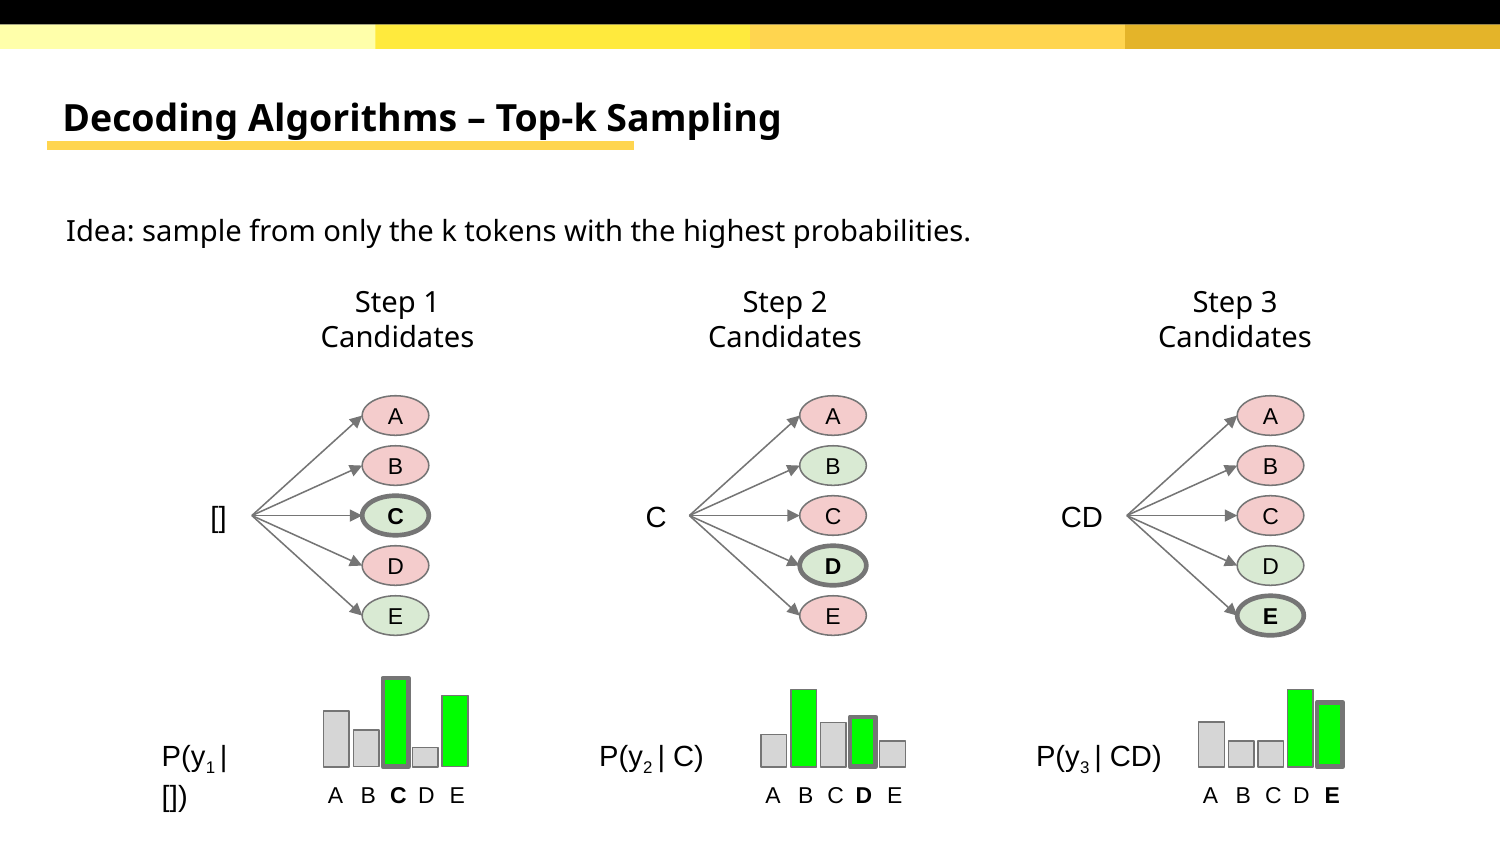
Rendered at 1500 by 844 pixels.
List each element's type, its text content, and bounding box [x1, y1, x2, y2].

text_box [412, 747, 439, 767]
text_box P(y3 | CD) [1003, 722, 1177, 827]
text_box P(y1 | []) [146, 722, 277, 827]
text_box D [367, 545, 429, 586]
text_box [382, 678, 409, 767]
text_box B [367, 445, 429, 486]
text_box A [1187, 781, 1220, 808]
text_box [850, 716, 876, 767]
text_box D [840, 781, 872, 808]
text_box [1126, 415, 1238, 464]
text_box C [806, 495, 867, 536]
text_box Idea: sample from only the k tokens with the highest probabilities. [51, 179, 1270, 284]
text_box [761, 734, 787, 767]
text_box D [805, 545, 867, 586]
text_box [689, 415, 800, 464]
text_box C [368, 495, 429, 536]
text_box C [1250, 781, 1278, 808]
text_box B [1220, 781, 1250, 808]
title Decoding Algorithms – Top-k Sampling [51, 72, 1449, 167]
text_box [1317, 702, 1343, 767]
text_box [1126, 515, 1238, 616]
text_box B [805, 445, 867, 486]
text_box [442, 695, 468, 767]
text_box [689, 465, 800, 512]
text_box [879, 740, 906, 767]
text_box [1257, 740, 1284, 767]
text_box [1287, 689, 1314, 767]
text_box E [801, 595, 867, 636]
text_box C [812, 781, 840, 808]
text_box P(y2 | C) [584, 722, 740, 827]
text_box B [1244, 445, 1304, 486]
text_box Step 1 Candidates [301, 284, 494, 373]
text_box E [364, 595, 429, 636]
text_box A [1237, 395, 1304, 436]
text_box Step 3 Candidates [1139, 268, 1331, 373]
text_box [820, 722, 847, 767]
text_box D [1278, 781, 1309, 808]
text_box A [312, 781, 345, 808]
text_box [1228, 740, 1254, 767]
text_box [1198, 722, 1225, 767]
text_box Step 2 Candidates [689, 284, 881, 373]
text_box E [1309, 781, 1354, 808]
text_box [251, 515, 363, 616]
text_box E [434, 781, 479, 808]
text_box C [375, 781, 403, 808]
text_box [689, 515, 800, 616]
text_box B [345, 781, 375, 808]
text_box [1126, 465, 1238, 512]
text_box E [1239, 595, 1304, 636]
text_box D [403, 781, 434, 808]
text_box B [783, 781, 812, 808]
text_box A [750, 781, 783, 808]
text_box A [362, 395, 429, 436]
text_box E [872, 781, 916, 808]
text_box [] [185, 476, 245, 555]
text_box C [622, 476, 683, 555]
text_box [251, 465, 363, 513]
text_box [323, 710, 350, 767]
text_box D [1244, 545, 1304, 586]
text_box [251, 415, 363, 464]
text_box [353, 729, 379, 767]
text_box A [799, 395, 867, 436]
text_box CD [1036, 476, 1120, 555]
text_box [790, 689, 817, 767]
text_box C [1245, 495, 1304, 536]
